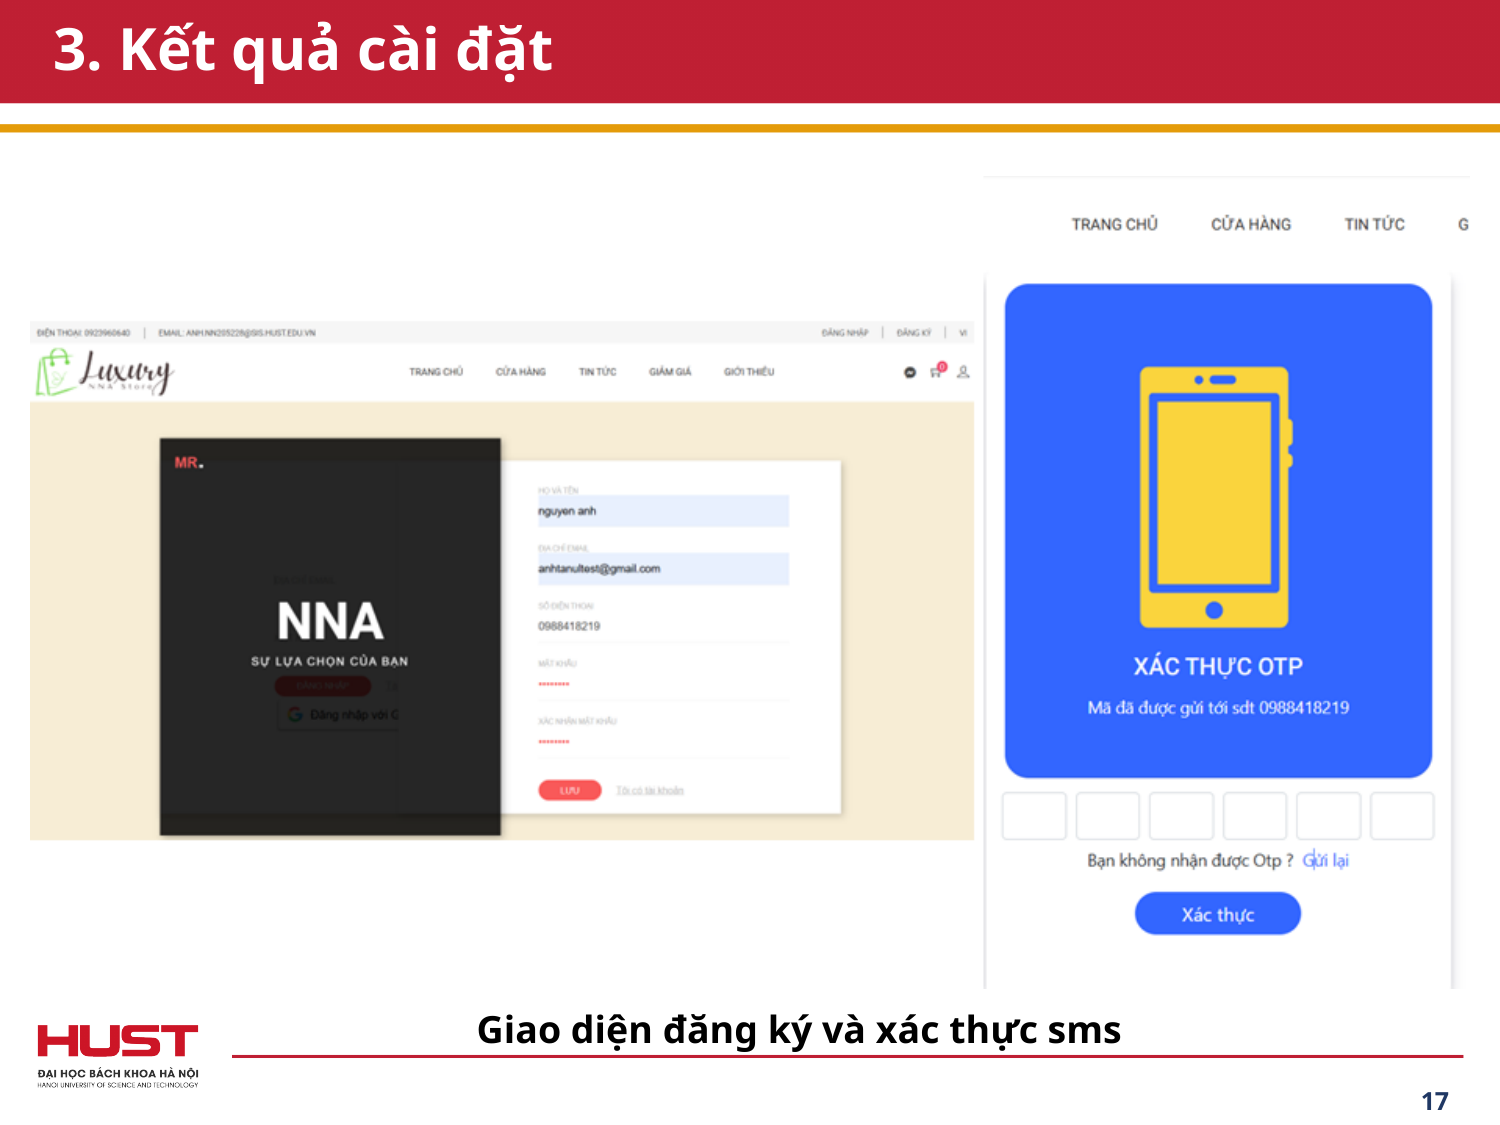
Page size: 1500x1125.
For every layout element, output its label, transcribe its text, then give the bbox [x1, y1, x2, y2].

title 3. Kết quả cài đặt [38, 12, 1462, 87]
picture [0, 0, 1500, 1125]
text_box Giao diện đăng ký và xác thực sms [378, 990, 1221, 1085]
slide_number 17 [1126, 1078, 1464, 1125]
